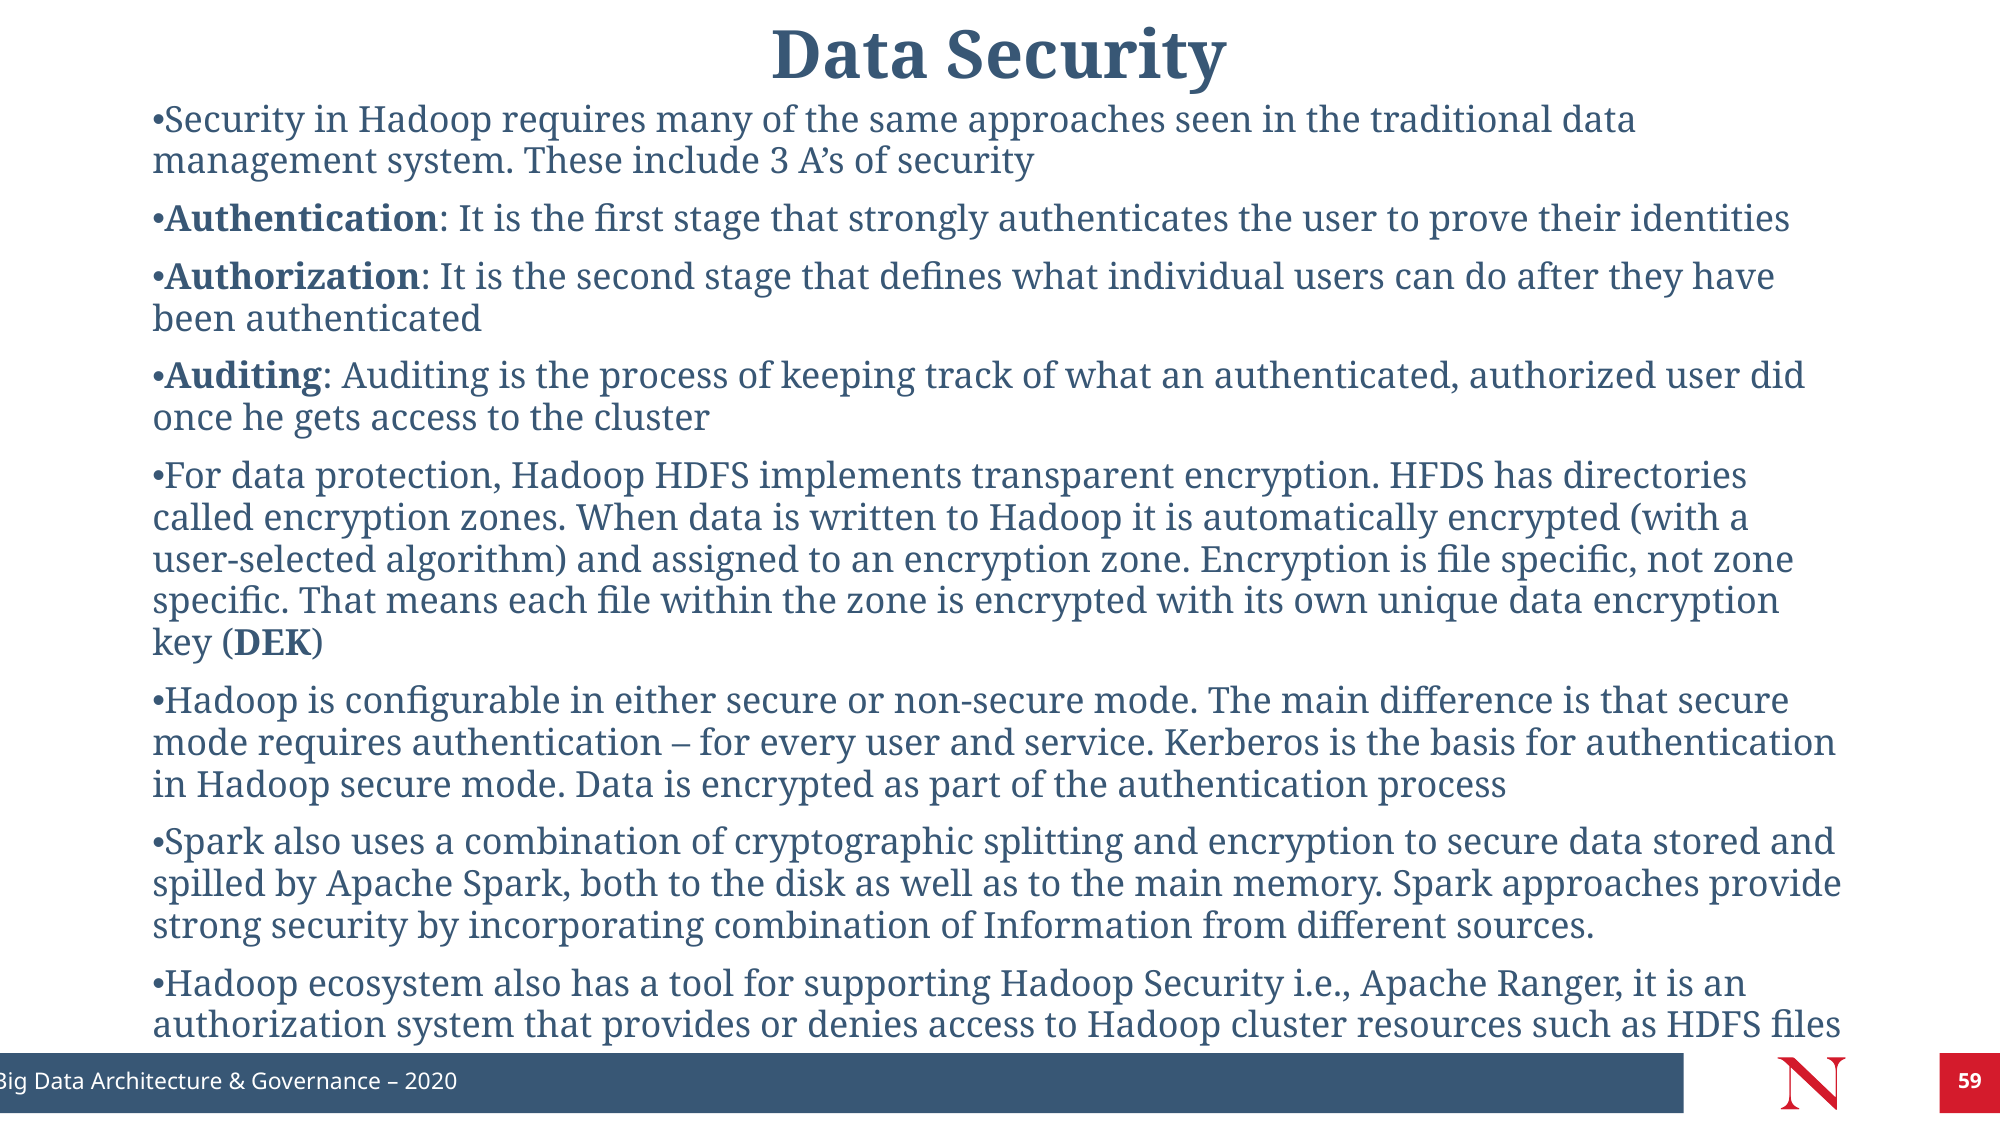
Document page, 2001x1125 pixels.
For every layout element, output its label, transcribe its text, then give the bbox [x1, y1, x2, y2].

picture [1766, 1056, 1857, 1125]
title Data Security [0, 0, 2000, 114]
list Security in Hadoop requires many of the same approaches seen in the traditional data management system. These include 3 A’s of security Authentication: It is the first stage that strongly authenticates the user to prove their identities Authorization: It is the second stage that defines what individual users can do after they have been authenticated Auditing: Auditing is the process of keeping track of what an authenticated, authorized user did once he gets access to the cluster For data protection, Hadoop HDFS implements transparent encryption. HFDS has directories called encryption zones. When data is written to Hadoop it is automatically encrypted (with a user-selected algorithm) and assigned to an encryption zone. Encryption is file specific, not zone specific. That means each file within the zone is encrypted with its own unique data encryption key (DEK) Hadoop is configurable in either secure or non-secure mode. The main difference is that secure mode requires authentication – for every user and service. Kerberos is the basis for authentication in Hadoop secure mode. Data is encrypted as part of the authentication process Spark also uses a combination of cryptographic splitting and encryption to secure data stored and spilled by Apache Spark, both to the disk as well as to the main memory. Spark approaches provide strong security by incorporating combination of Information from different sources. Hadoop ecosystem also has a tool for supporting Hadoop Security i.e., Apache Ranger, it is an authorization system that provides or denies access to Hadoop cluster resources such as HDFS files [137, 91, 1863, 1056]
